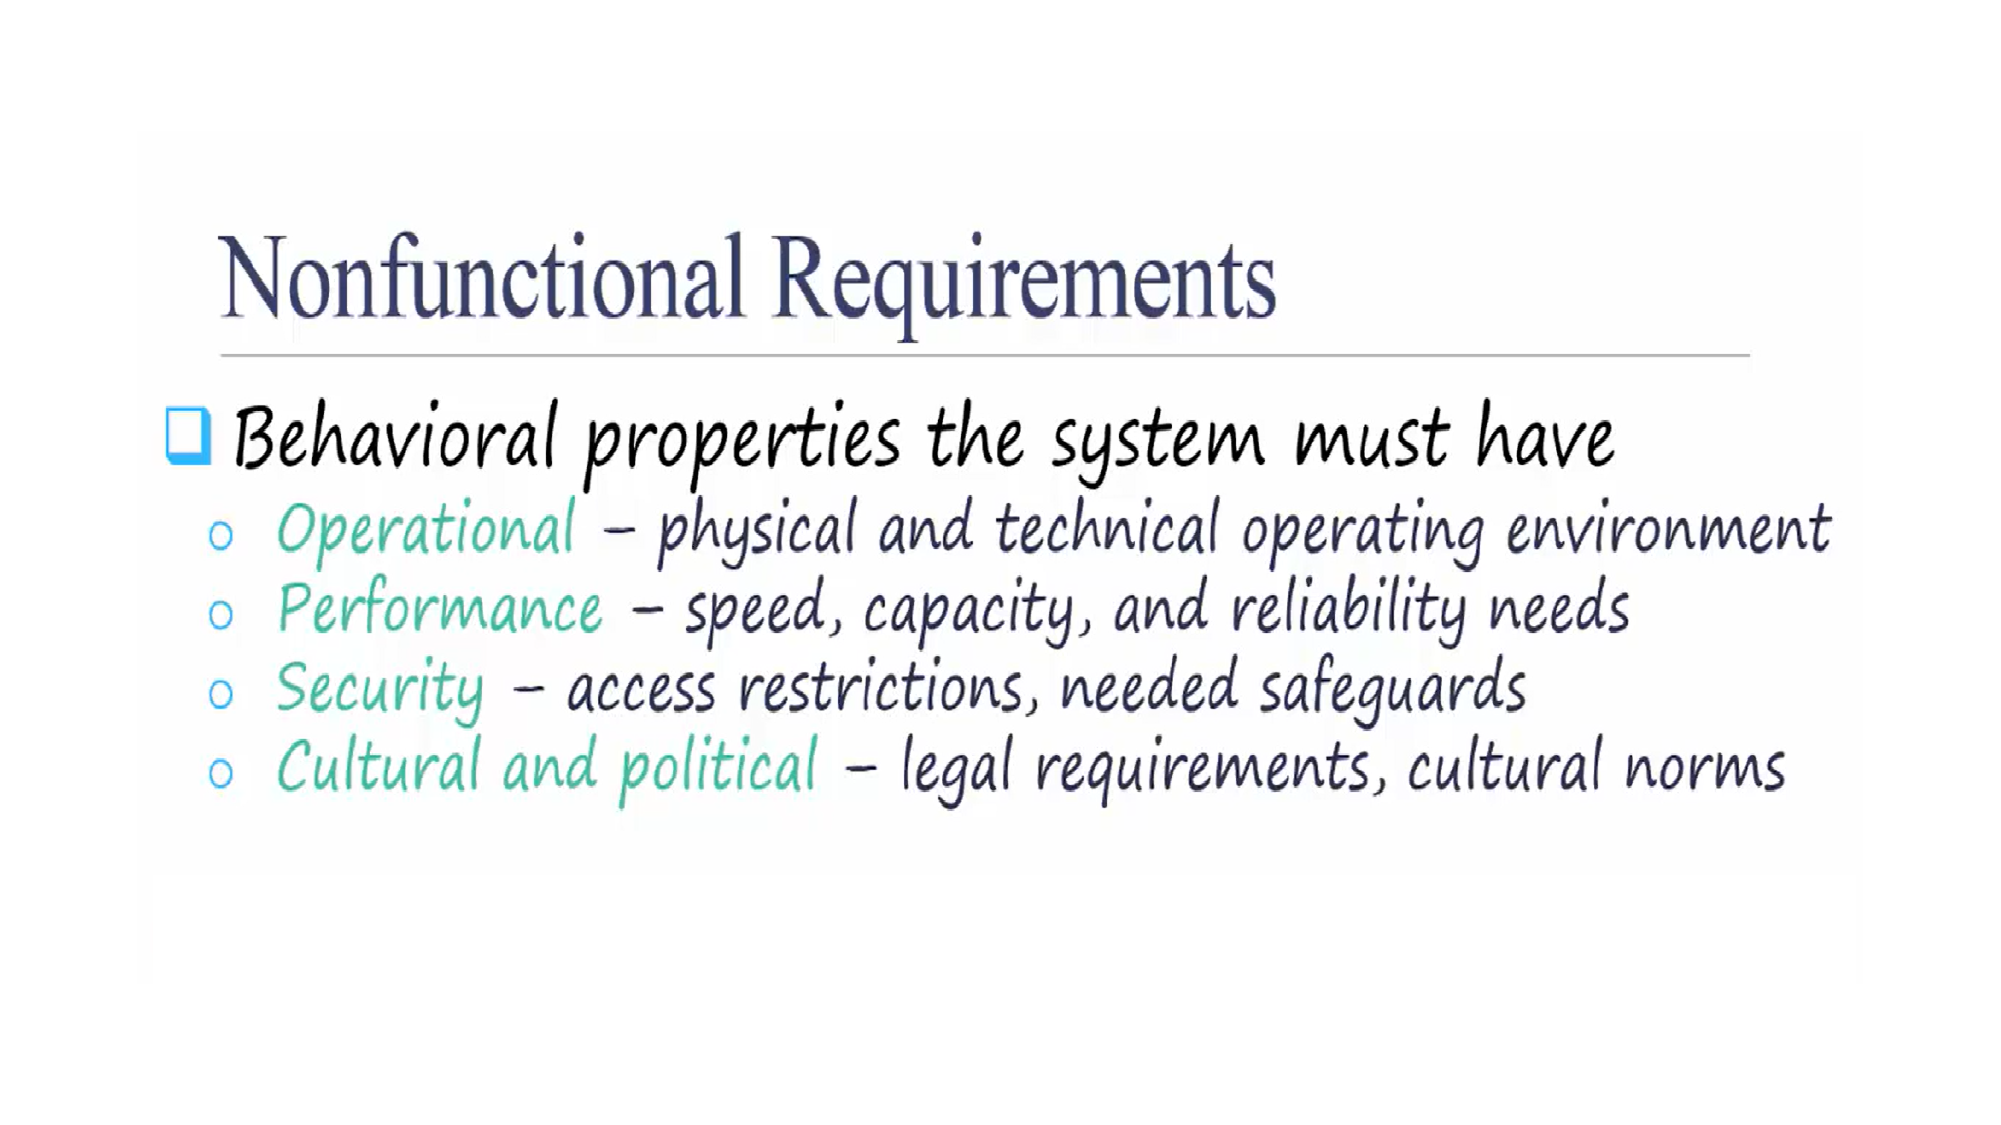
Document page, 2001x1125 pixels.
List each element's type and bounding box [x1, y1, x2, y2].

list [137, 131, 1863, 984]
